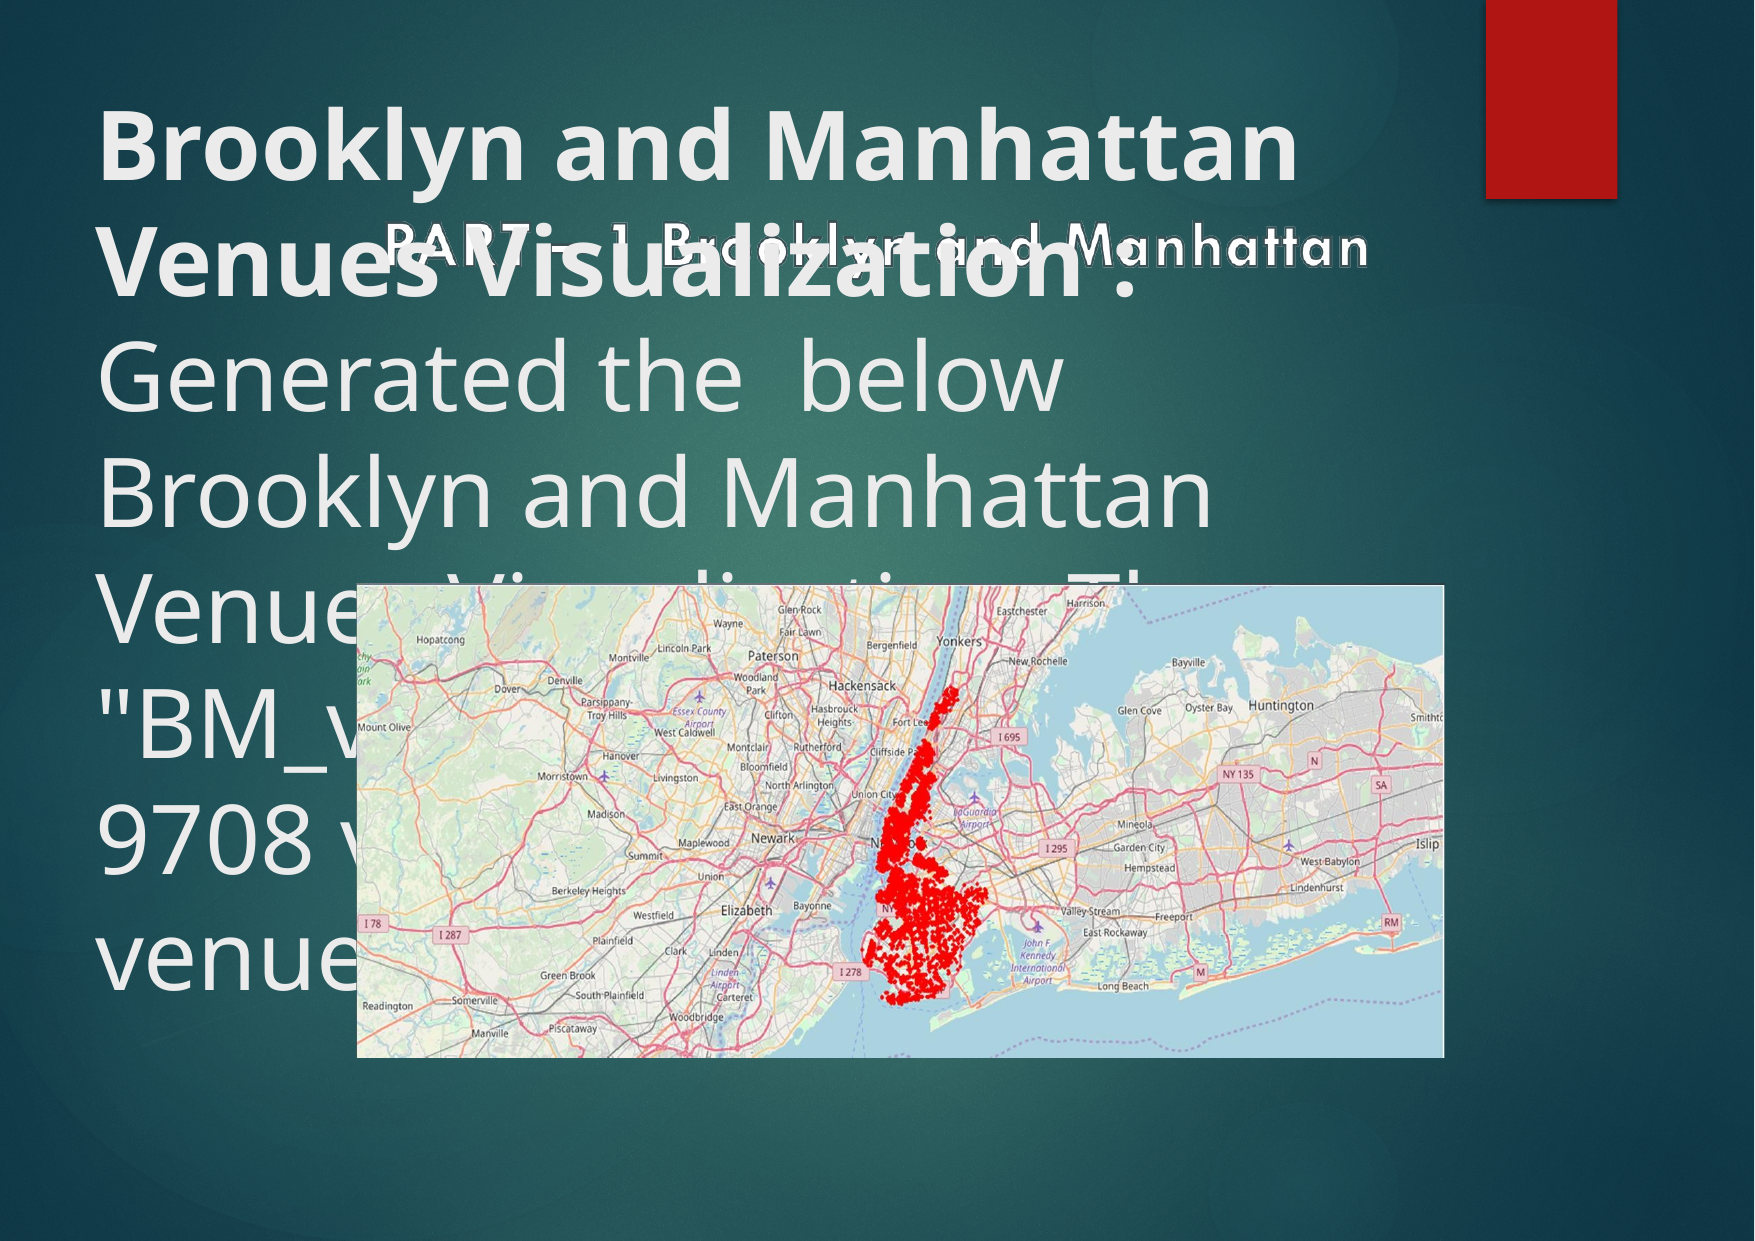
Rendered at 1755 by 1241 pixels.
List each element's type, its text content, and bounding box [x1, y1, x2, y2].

text_box [356, 583, 1445, 1058]
title Brooklyn and Manhattan Venues Visualization : Generated the below Brooklyn and Manhattan Venues Visualization. The "BM_venues" dataframe has 9708 venues and 397 unique venue types. [93, 81, 1447, 1010]
